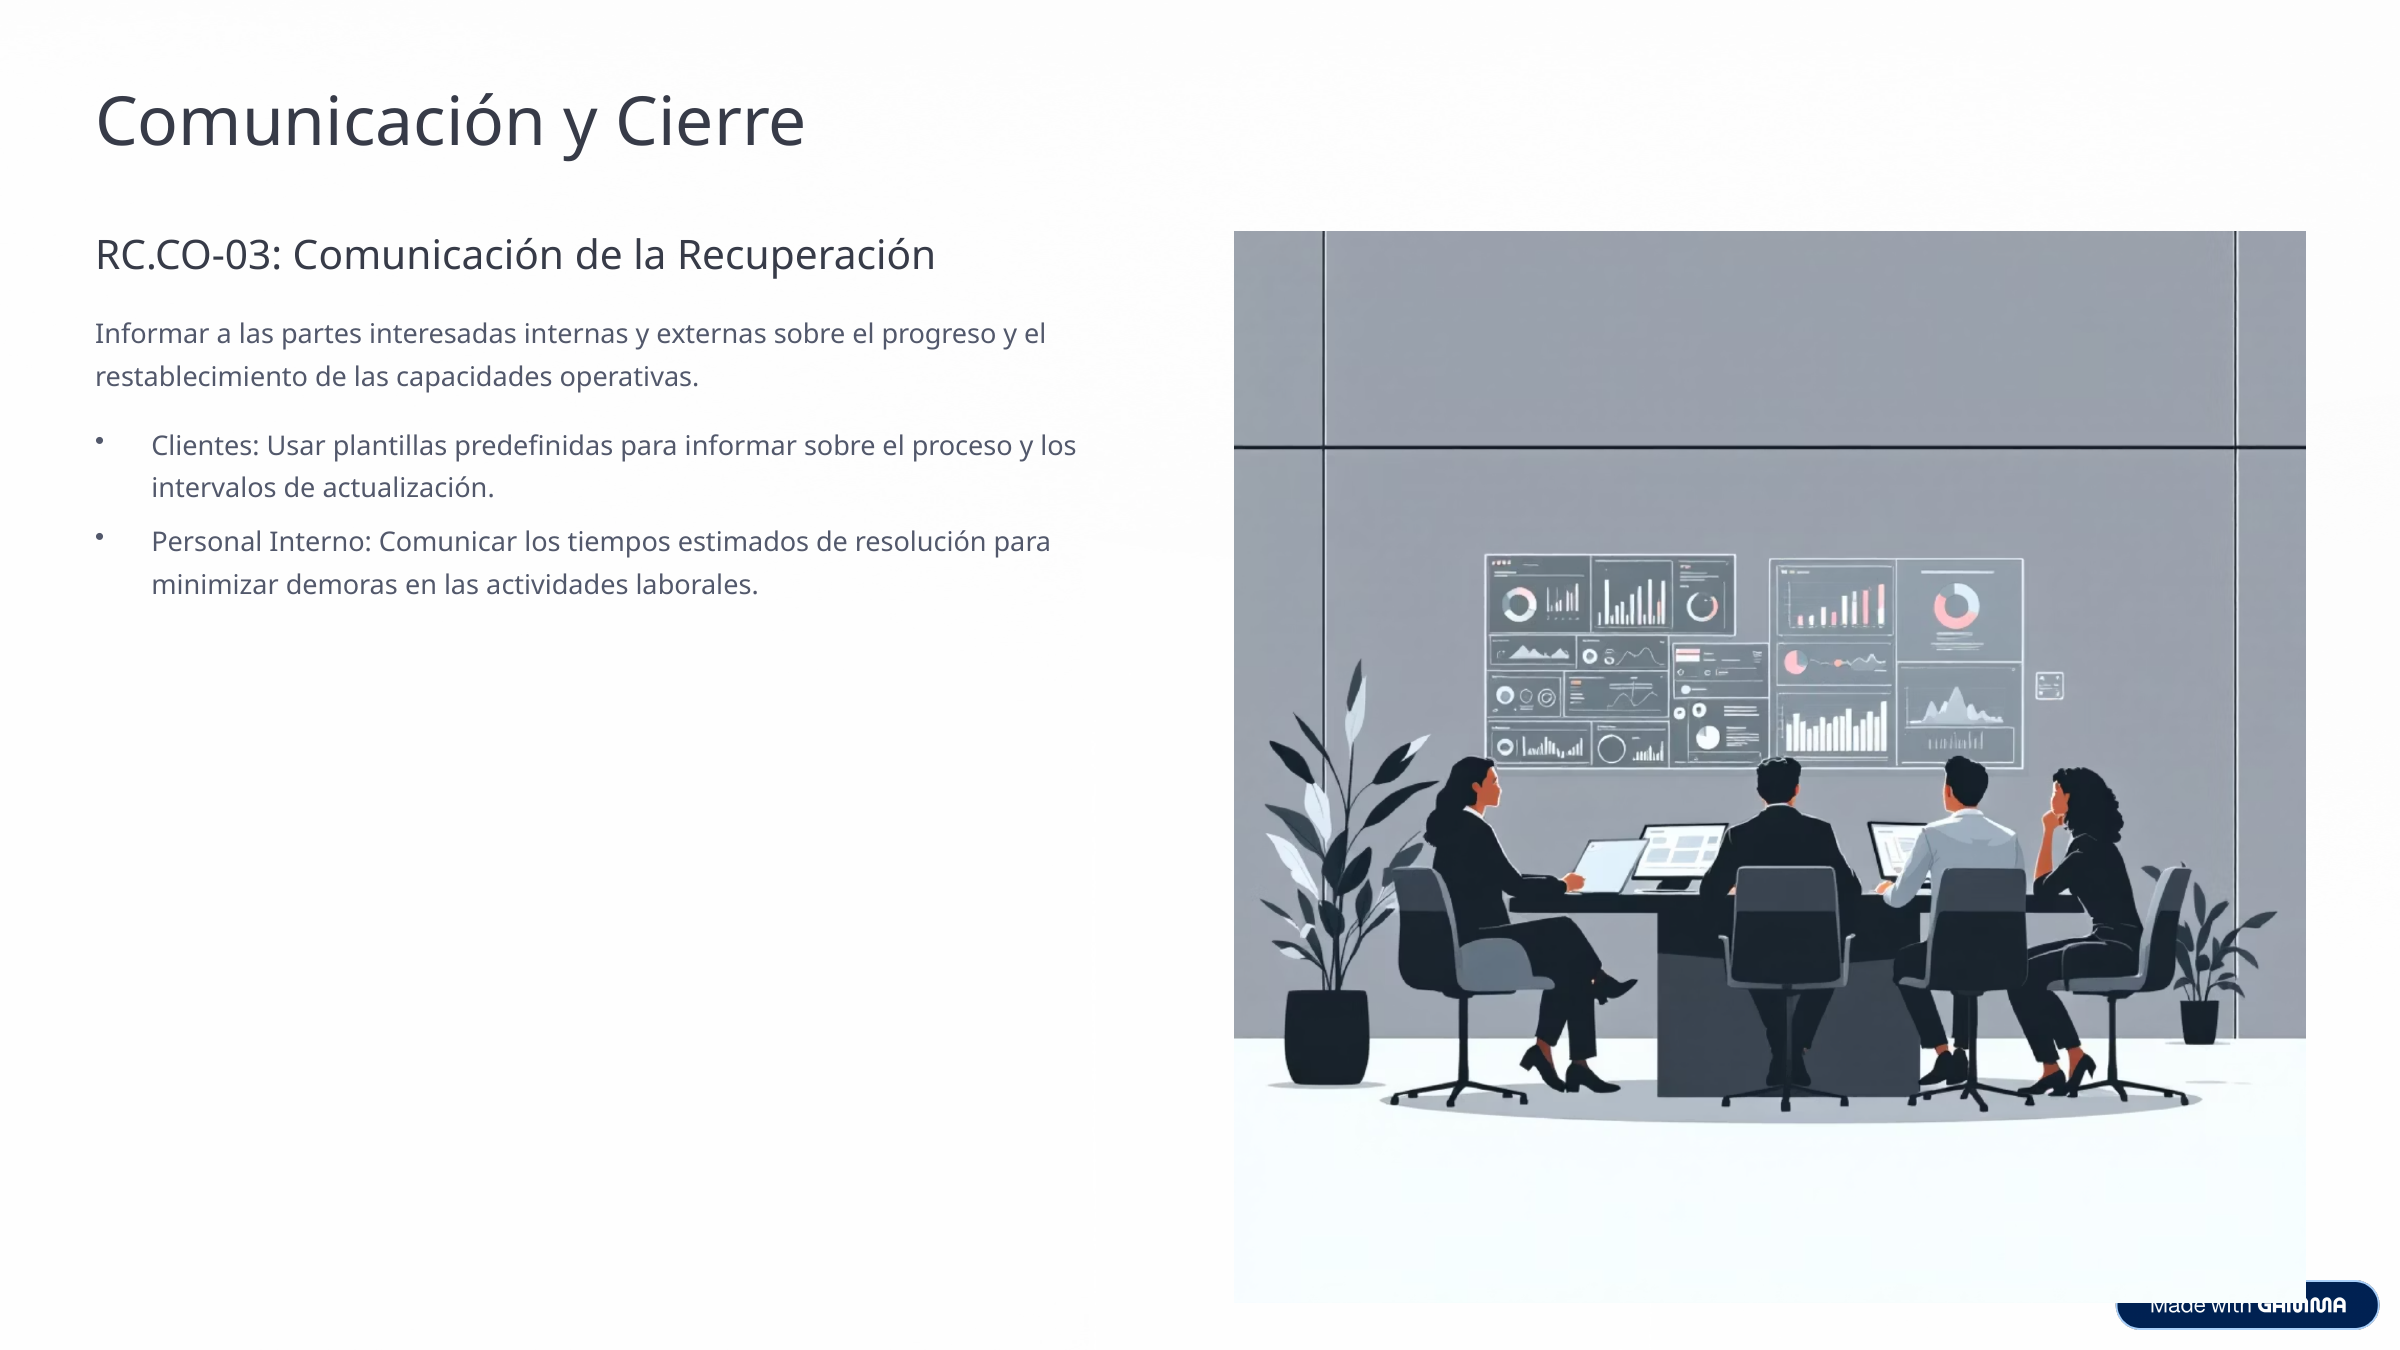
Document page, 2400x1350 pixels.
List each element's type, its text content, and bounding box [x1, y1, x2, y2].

text_box Informar a las partes interesadas internas y externas sobre el progreso y el restablecimiento de las capacidades operativas. [95, 306, 1167, 394]
text_box RC.CO-03: Comunicación de la Recuperación [95, 227, 988, 279]
text_box Clientes: Usar plantillas predefinidas para informar sobre el proceso y los intervalos de actualización. [95, 417, 1167, 505]
text_box Comunicación y Cierre [95, 74, 844, 160]
picture [1234, 231, 2389, 1339]
text_box Personal Interno: Comunicar los tiempos estimados de resolución para minimizar demoras en las actividades laborales. [95, 514, 1167, 602]
